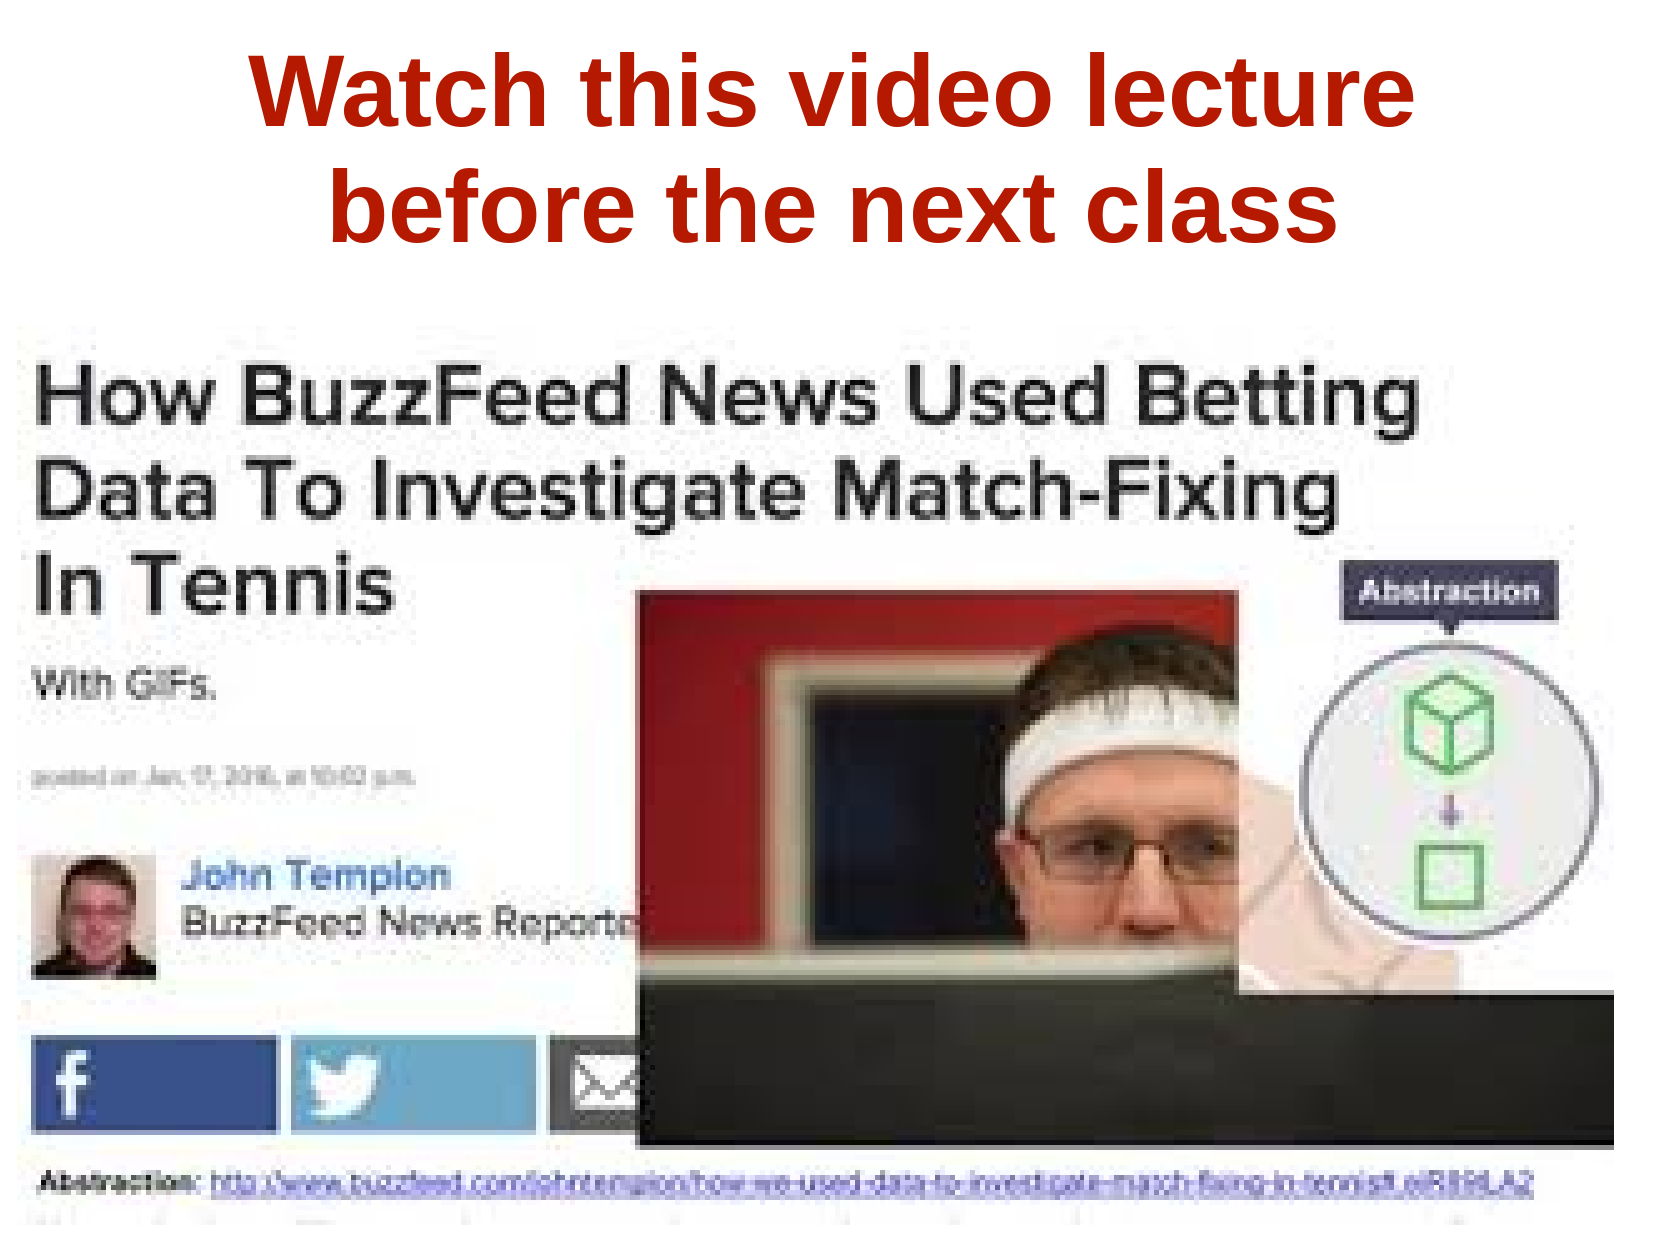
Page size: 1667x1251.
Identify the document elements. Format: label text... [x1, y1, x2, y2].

text_box Watch this video lecture before the next class [35, 33, 1632, 168]
picture [16, 326, 1614, 1225]
